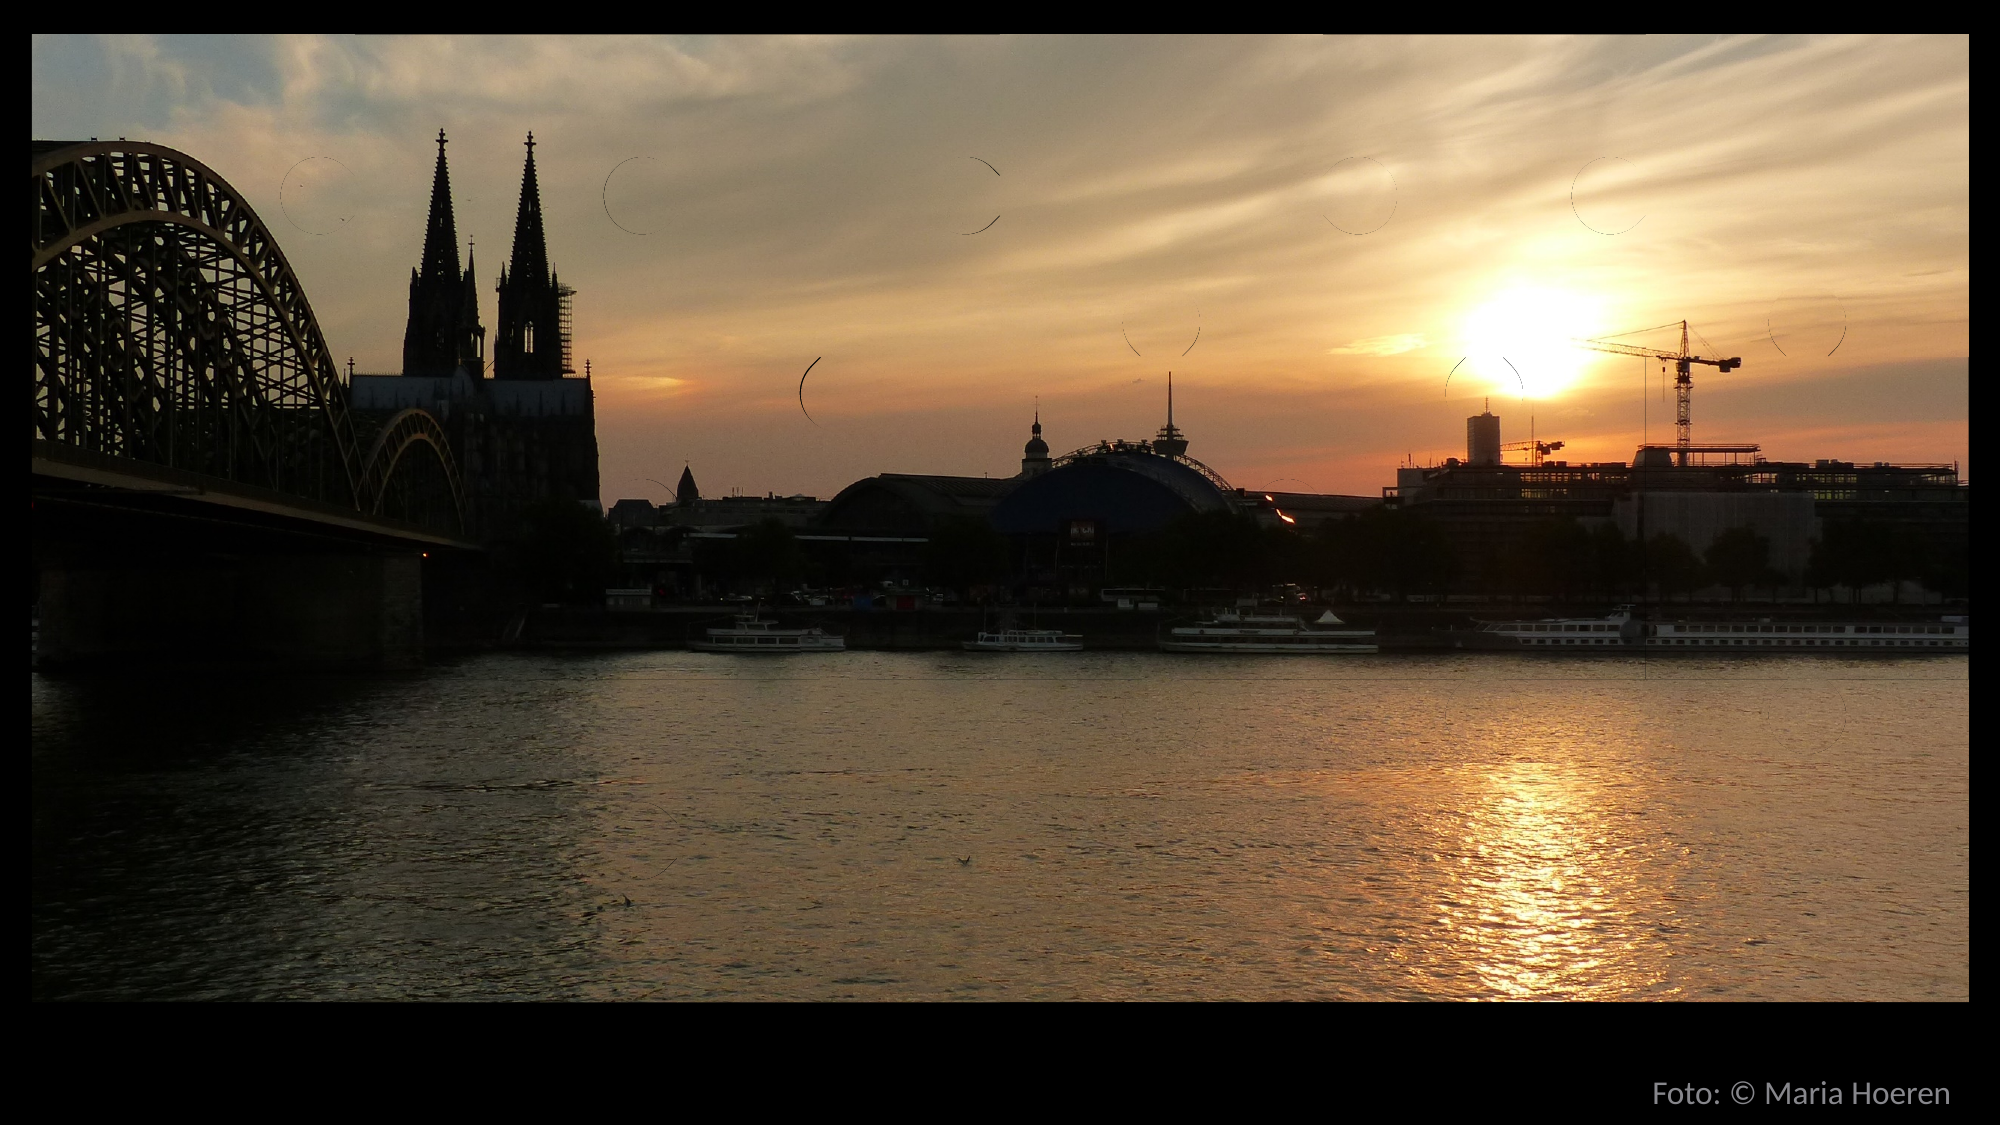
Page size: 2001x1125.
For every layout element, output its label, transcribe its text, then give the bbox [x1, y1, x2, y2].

picture [31, 33, 1970, 1003]
text_box Foto: © Maria Hoeren [1637, 1064, 1967, 1119]
